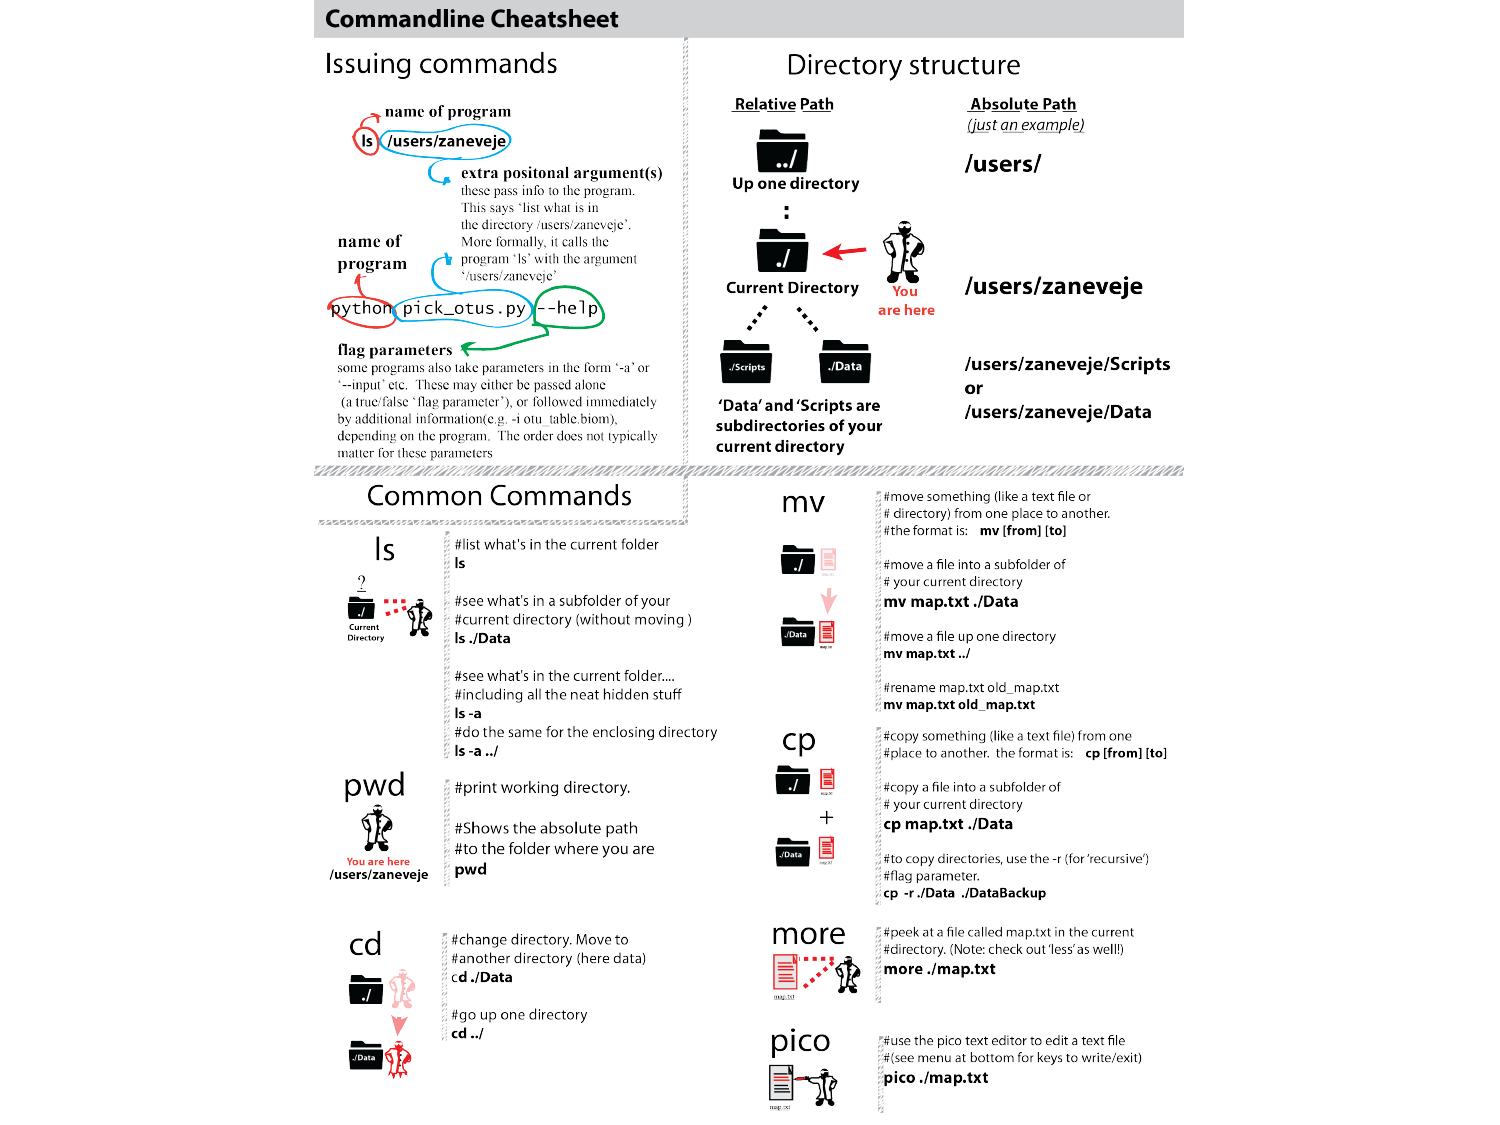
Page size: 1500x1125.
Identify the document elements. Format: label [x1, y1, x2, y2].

picture [314, 0, 1185, 1125]
